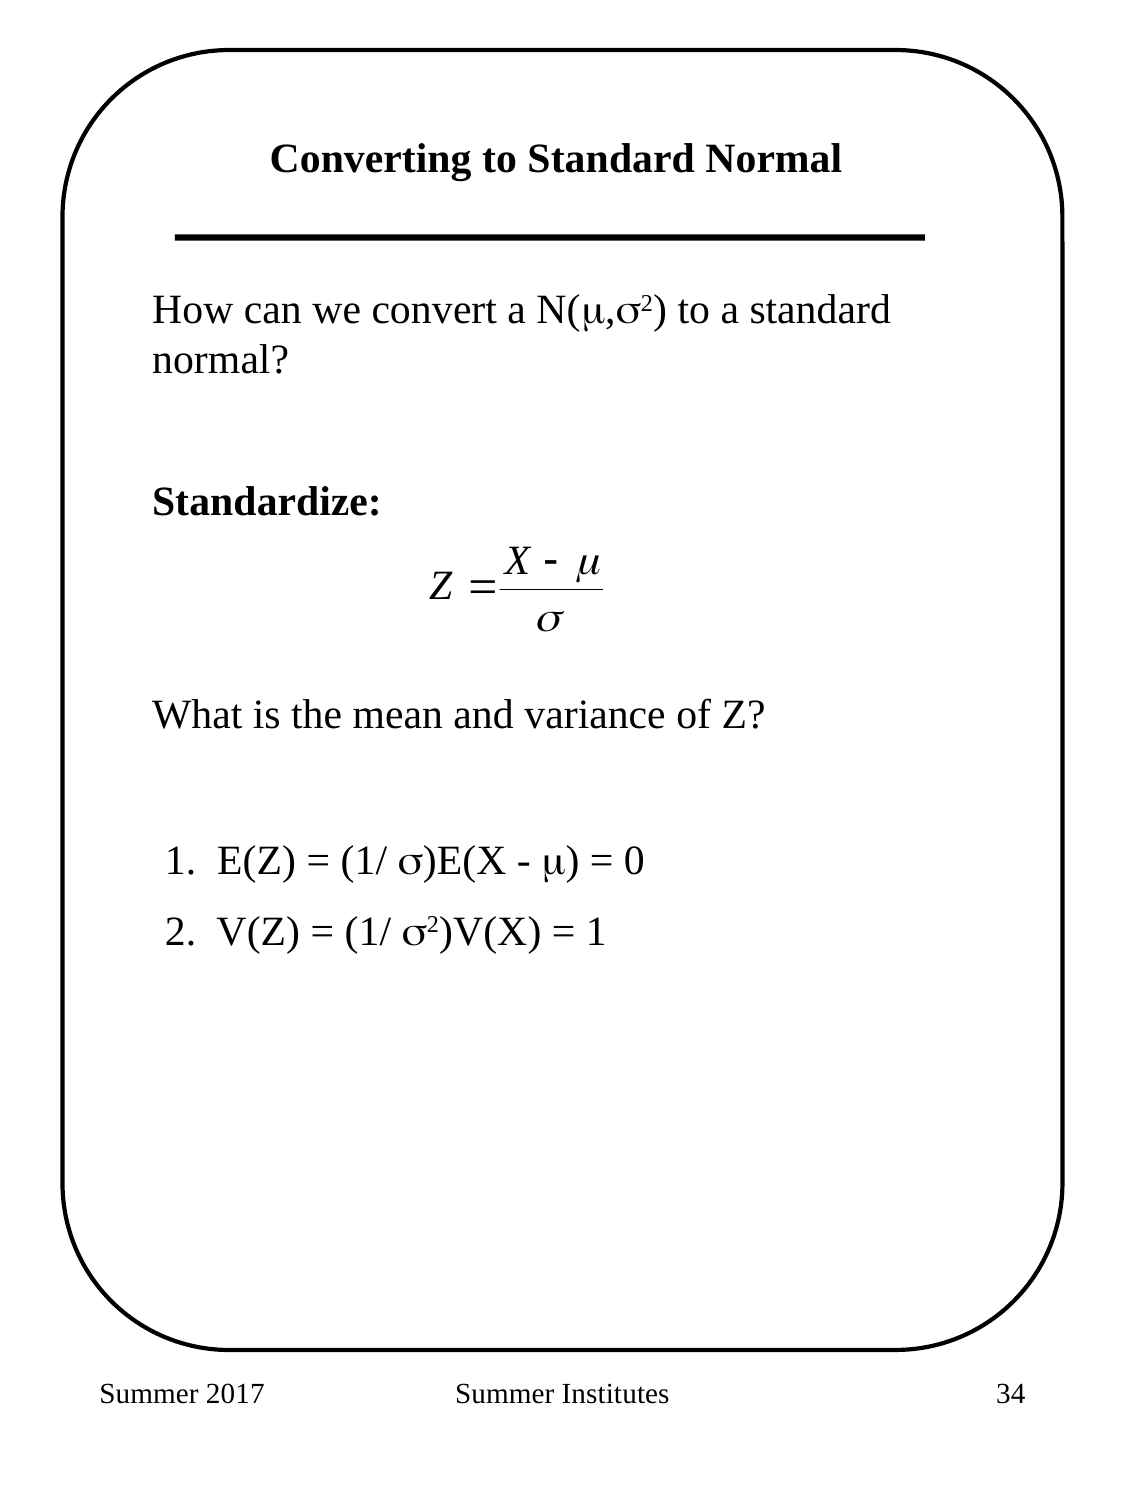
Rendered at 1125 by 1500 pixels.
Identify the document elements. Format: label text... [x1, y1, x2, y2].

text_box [424, 537, 609, 638]
slide_number 96 [806, 1366, 1041, 1467]
text_box 1. E(Z) = (1/ )E(X - ) = 0 2. V(Z) = (1/ 2)V(X) = 1 [149, 825, 913, 961]
slide_number Summer 2017 [84, 1366, 319, 1467]
text_box Converting to Standard Normal [224, 123, 888, 189]
footer Summer Institutes [384, 1366, 741, 1467]
text_box How can we convert a N(,2) to a standard normal? Standardize: What is the mean and variance of Z? [137, 274, 975, 745]
